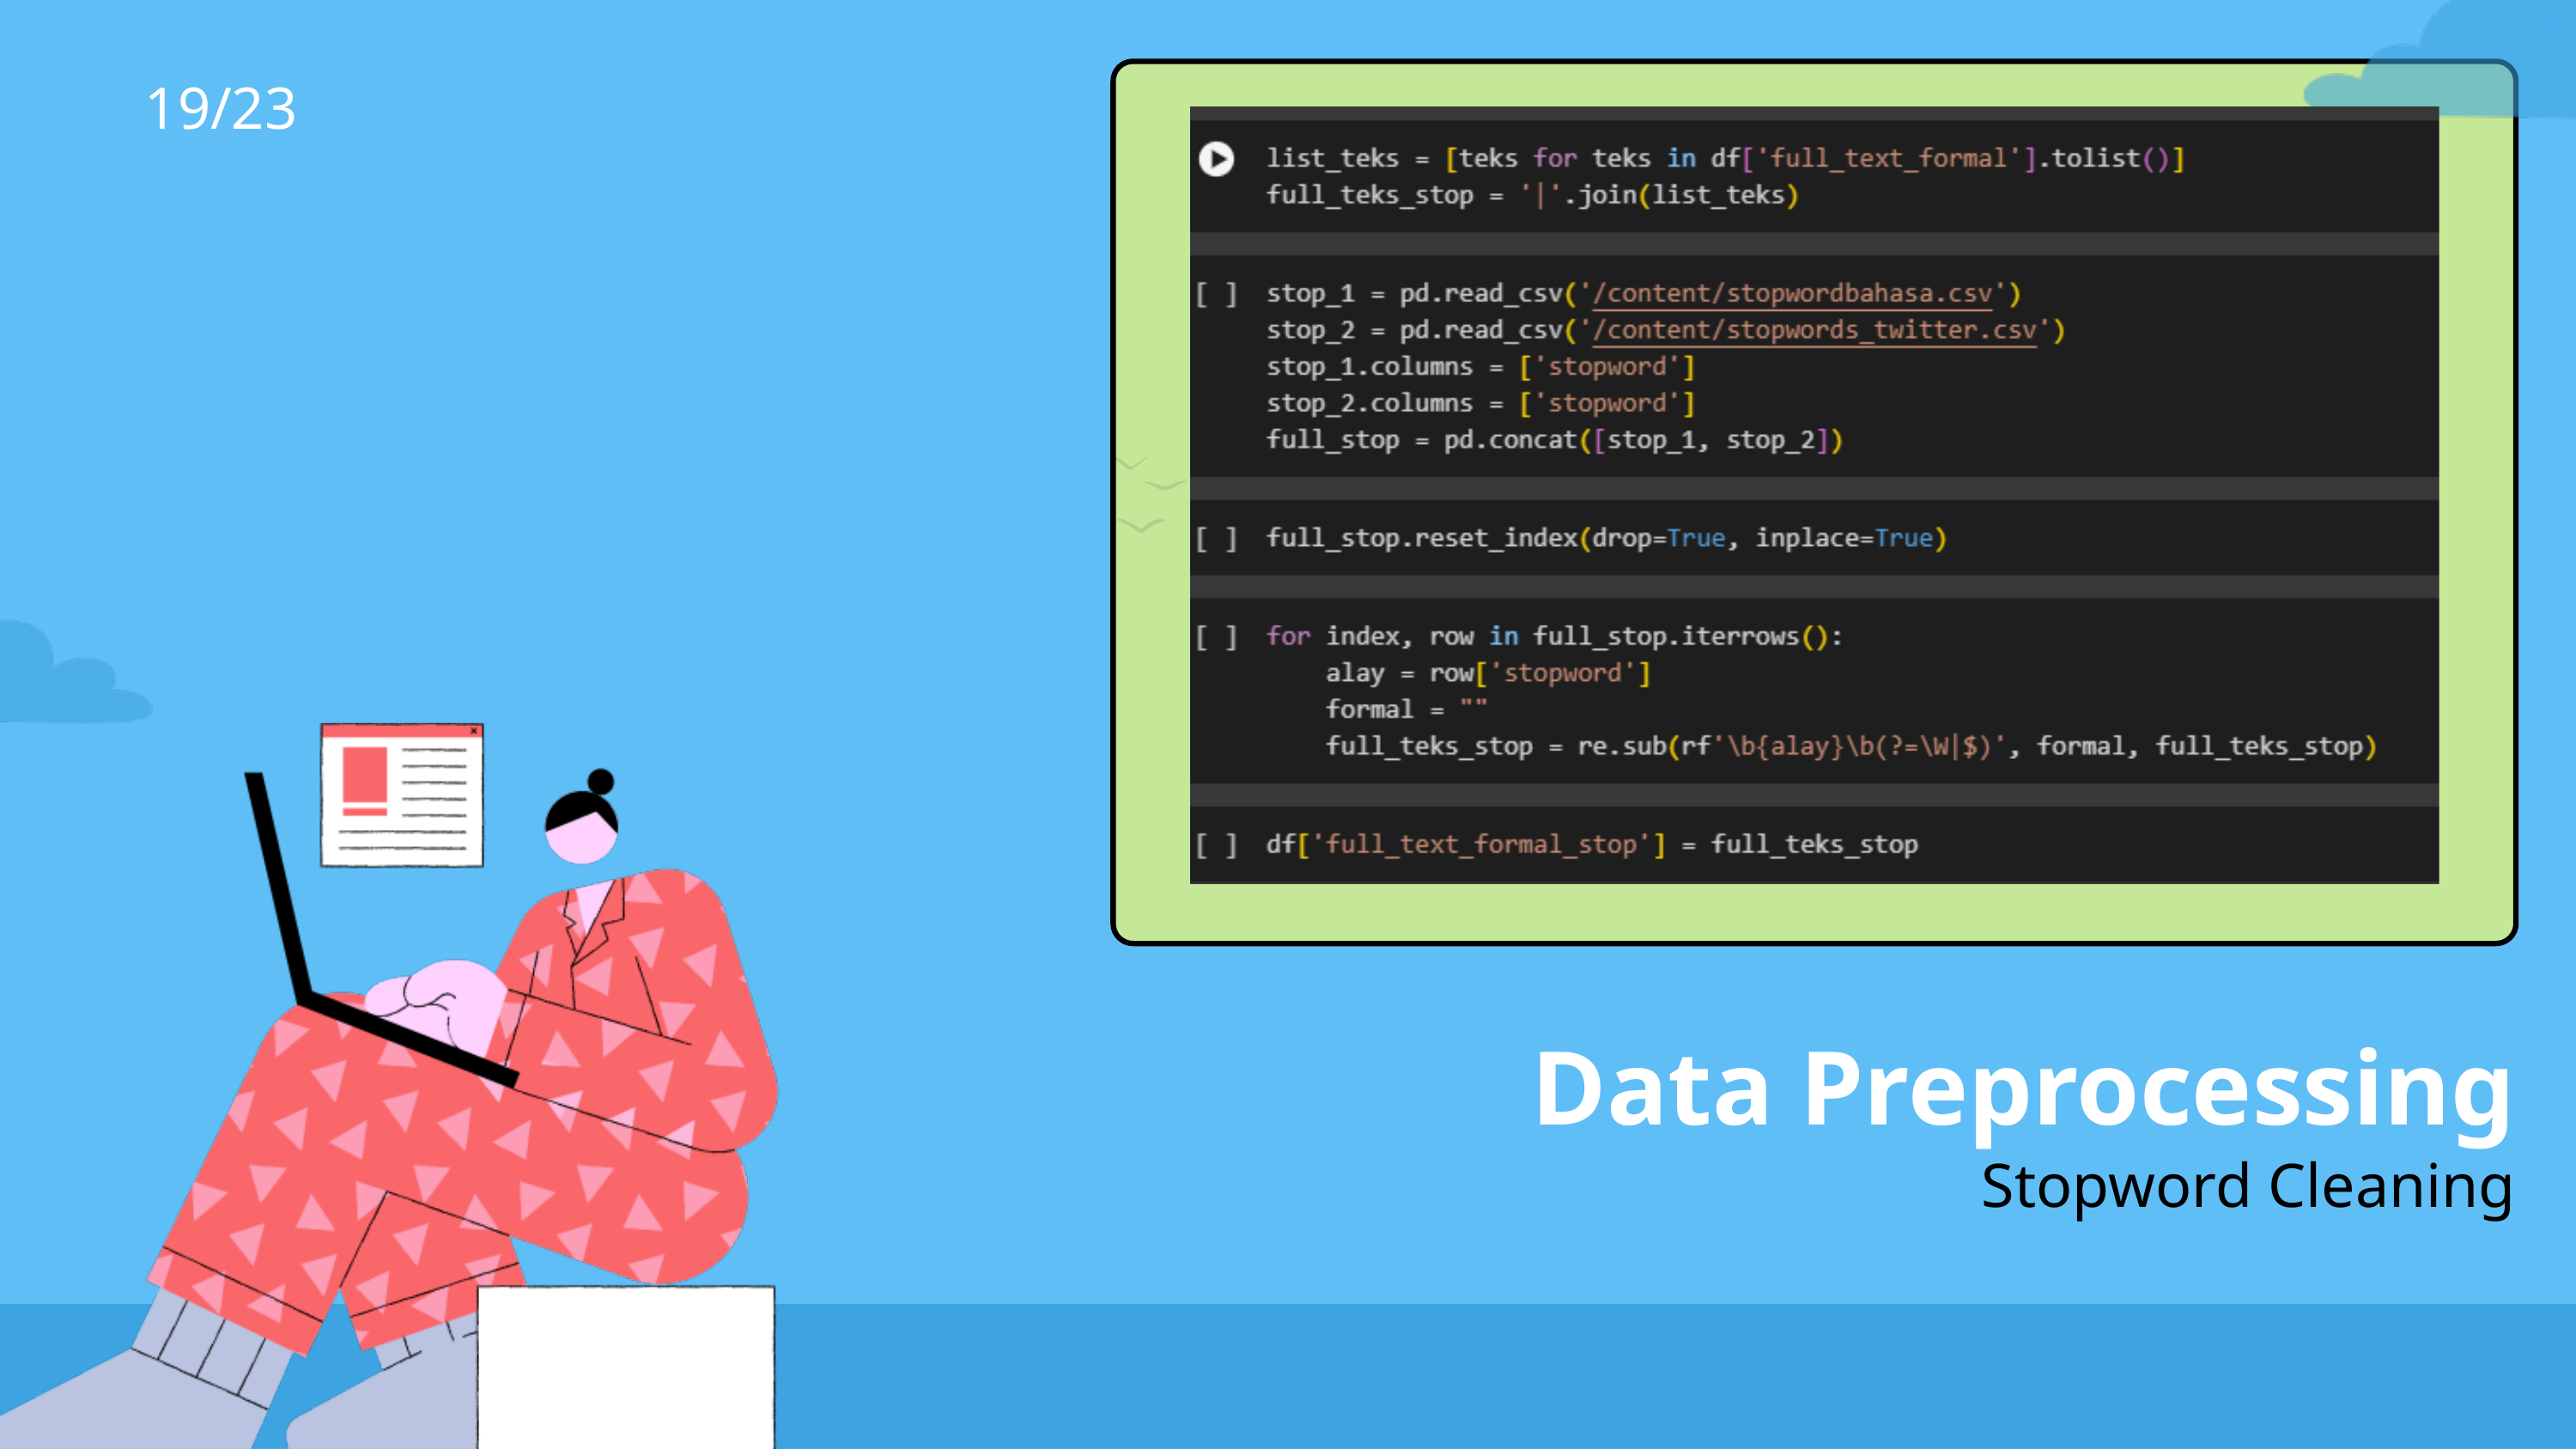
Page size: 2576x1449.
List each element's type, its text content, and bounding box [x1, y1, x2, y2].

text_box [0, 615, 157, 724]
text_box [0, 1303, 2576, 1449]
text_box 19/23 [144, 60, 330, 141]
text_box Data Preprocessing [995, 1043, 2517, 1145]
text_box Stopword Cleaning [1471, 1135, 2517, 1220]
text_box [0, 723, 800, 1301]
text_box [2299, 0, 2576, 121]
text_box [1113, 61, 2517, 944]
